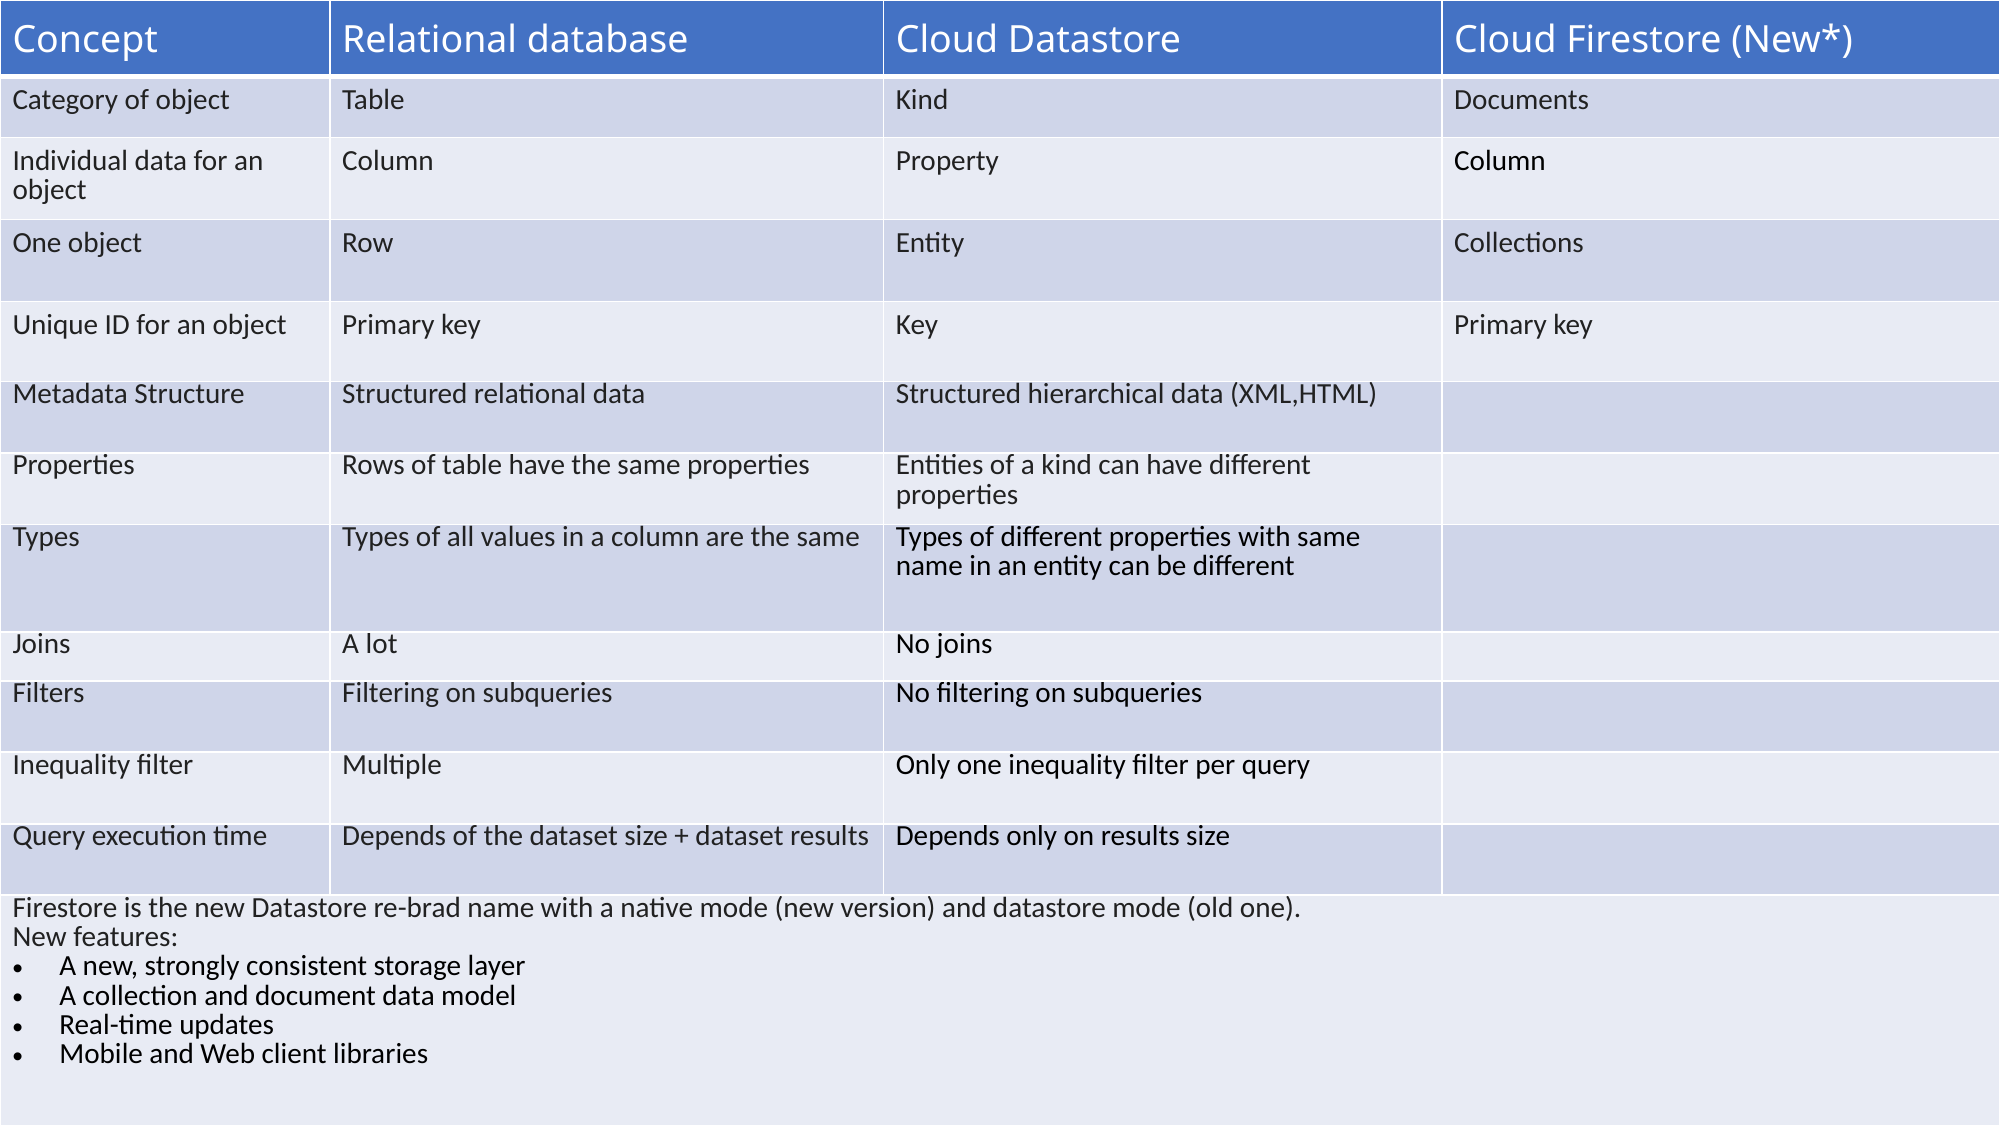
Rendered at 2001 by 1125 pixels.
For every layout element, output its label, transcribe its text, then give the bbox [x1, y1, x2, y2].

table_cell Rows of table have the same properties [331, 454, 883, 524]
table_cell Types of different properties with same name in an entity can be different [884, 525, 1441, 631]
table_cell [1443, 382, 1999, 452]
table_cell Metadata Structure [1, 382, 329, 452]
table_header Cloud Firestore (New*) [1443, 1, 1999, 74]
table_cell [1443, 825, 1999, 894]
table_cell [1443, 454, 1999, 524]
table_cell No filtering on subqueries [884, 682, 1441, 751]
table_cell Multiple [331, 753, 883, 823]
table_cell Query execution time [1, 825, 329, 894]
table_cell Inequality filter [1, 753, 329, 823]
table_cell Category of object [1, 79, 329, 137]
table_cell Property [884, 138, 1441, 219]
table_cell [1443, 633, 1999, 680]
table_cell Primary key [331, 302, 883, 381]
table_cell Unique ID for an object [1, 302, 329, 381]
table_header Relational database [331, 1, 883, 74]
table_header Cloud Datastore [884, 1, 1441, 74]
table_cell No joins [884, 633, 1441, 680]
table_cell [1443, 753, 1999, 823]
table_cell Kind [884, 79, 1441, 137]
table_cell Only one inequality filter per query [884, 753, 1441, 823]
table_cell Structured hierarchical data (XML,HTML) [884, 382, 1441, 452]
table_cell Depends of the dataset size + dataset results [331, 825, 883, 894]
table_cell Individual data for an object [1, 138, 329, 219]
table_cell A lot [331, 633, 883, 680]
table_cell Collections [1443, 220, 1999, 301]
table_cell Depends only on results size [884, 825, 1441, 894]
table_cell Properties [1, 454, 329, 524]
table_cell Types [1, 525, 329, 631]
table_cell Joins [1, 633, 329, 680]
table_cell [1443, 525, 1999, 631]
table_cell Column [331, 138, 883, 219]
table_cell Types of all values in a column are the same [331, 525, 883, 631]
table_cell Filtering on subqueries [331, 682, 883, 751]
table_cell [1443, 682, 1999, 751]
table_cell Structured relational data [331, 382, 883, 452]
table_header Concept [1, 1, 329, 74]
table_cell Firestore is the new Datastore re-brad name with a native mode (new version) and datastore mode (old one). New features: A new, strongly consistent storage layer A collection and document data model Real-time updates Mobile and Web client libraries [1, 896, 1999, 1125]
table_cell Documents [1443, 79, 1999, 137]
table_cell Column [1443, 138, 1999, 219]
table_cell Primary key [1443, 302, 1999, 381]
table_cell Key [884, 302, 1441, 381]
table_cell Row [331, 220, 883, 301]
table_cell Entity [884, 220, 1441, 301]
table_cell Filters [1, 682, 329, 751]
table_cell One object [1, 220, 329, 301]
table_cell Table [331, 79, 883, 137]
table_cell Entities of a kind can have different properties [884, 454, 1441, 524]
